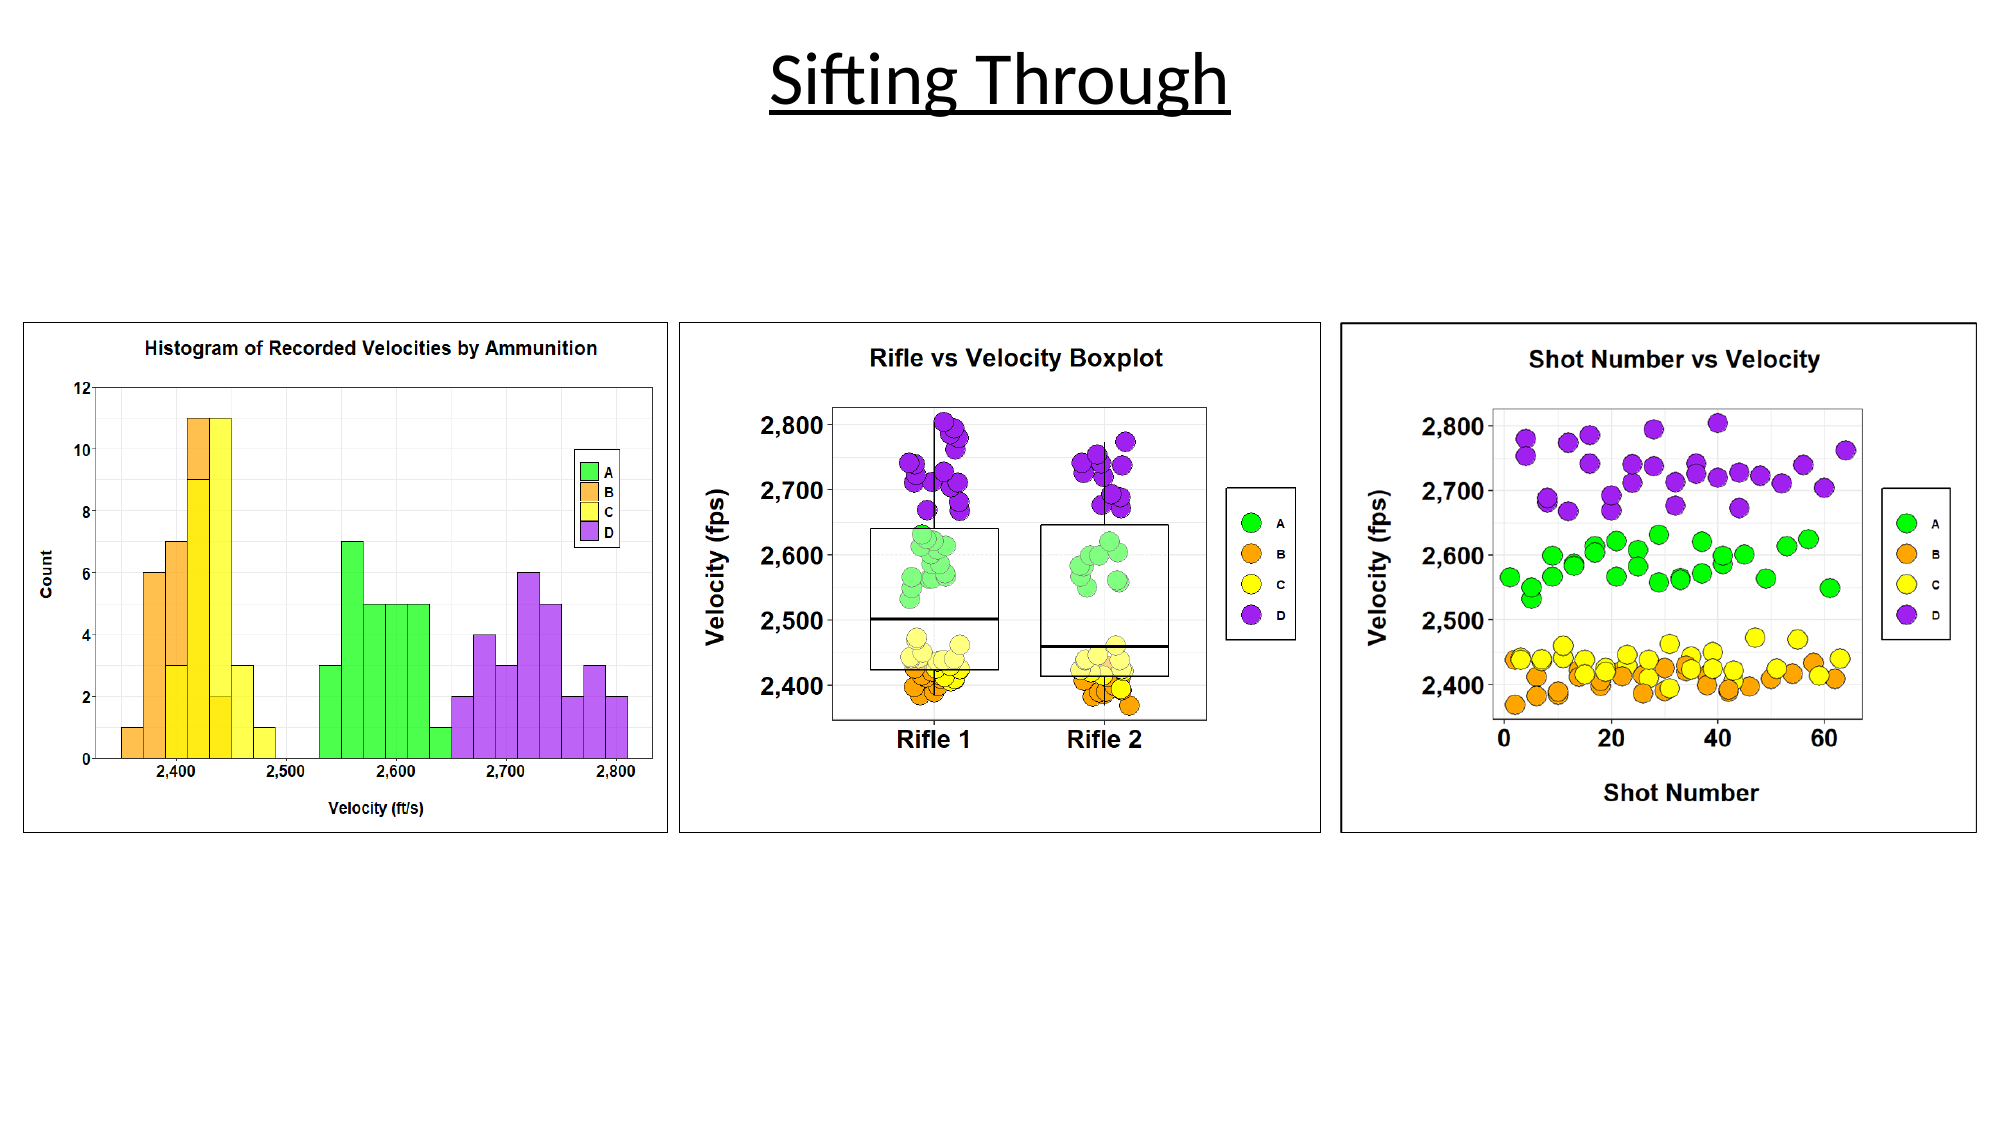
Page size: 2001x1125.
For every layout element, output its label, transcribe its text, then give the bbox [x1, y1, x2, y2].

text_box Sifting Through [482, 22, 1518, 173]
picture [679, 322, 1321, 833]
picture [23, 322, 668, 833]
picture [1340, 322, 1977, 833]
